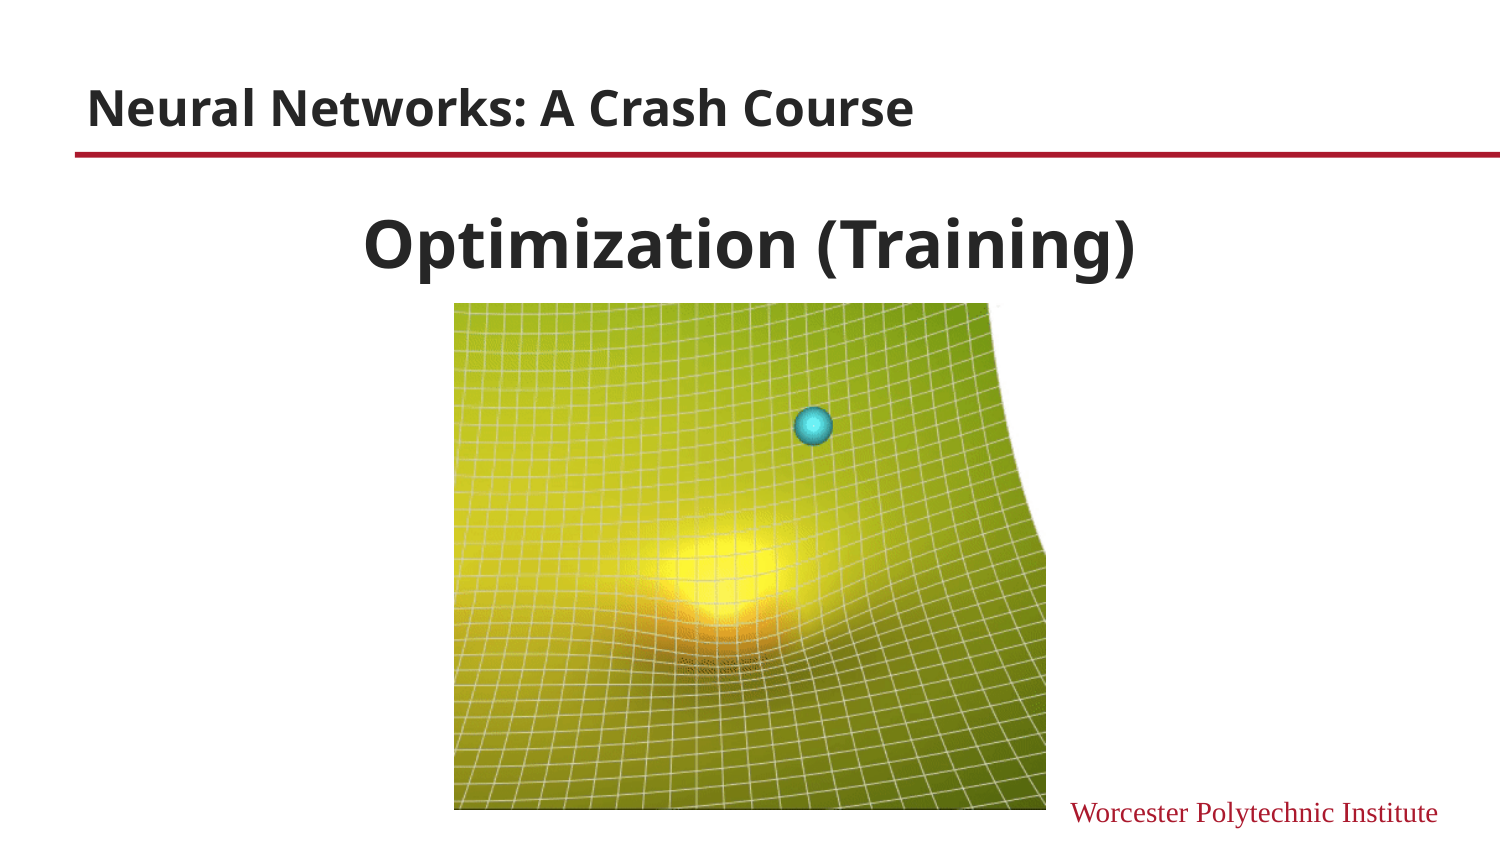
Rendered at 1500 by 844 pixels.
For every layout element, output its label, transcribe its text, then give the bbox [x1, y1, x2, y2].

picture [454, 302, 1046, 811]
title Optimization (Training) [75, 188, 1425, 287]
title Neural Networks: A Crash Course [75, 43, 1425, 142]
